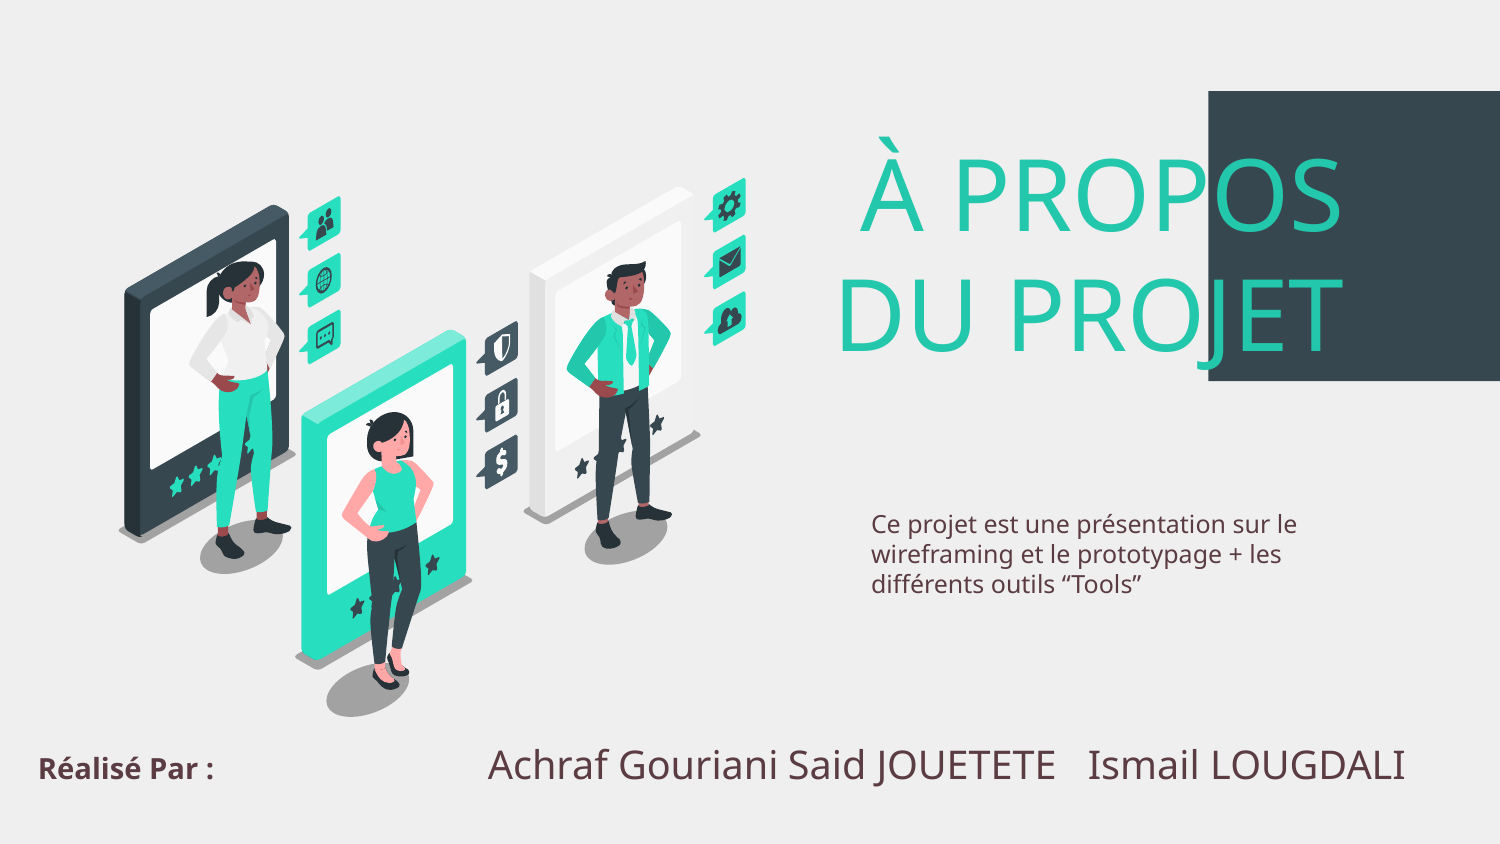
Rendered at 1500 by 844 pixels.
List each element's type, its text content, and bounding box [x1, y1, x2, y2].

subtitle Ce projet est une présentation sur le wireframing et le prototypage + les différents outils “Tools” [856, 494, 1360, 686]
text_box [117, 177, 746, 730]
title À PROPOS DU PROJET [751, 279, 1360, 507]
subtitle Réalisé Par : Achraf Gouriani Said JOUETETE Ismail LOUGDALI [22, 714, 1500, 787]
